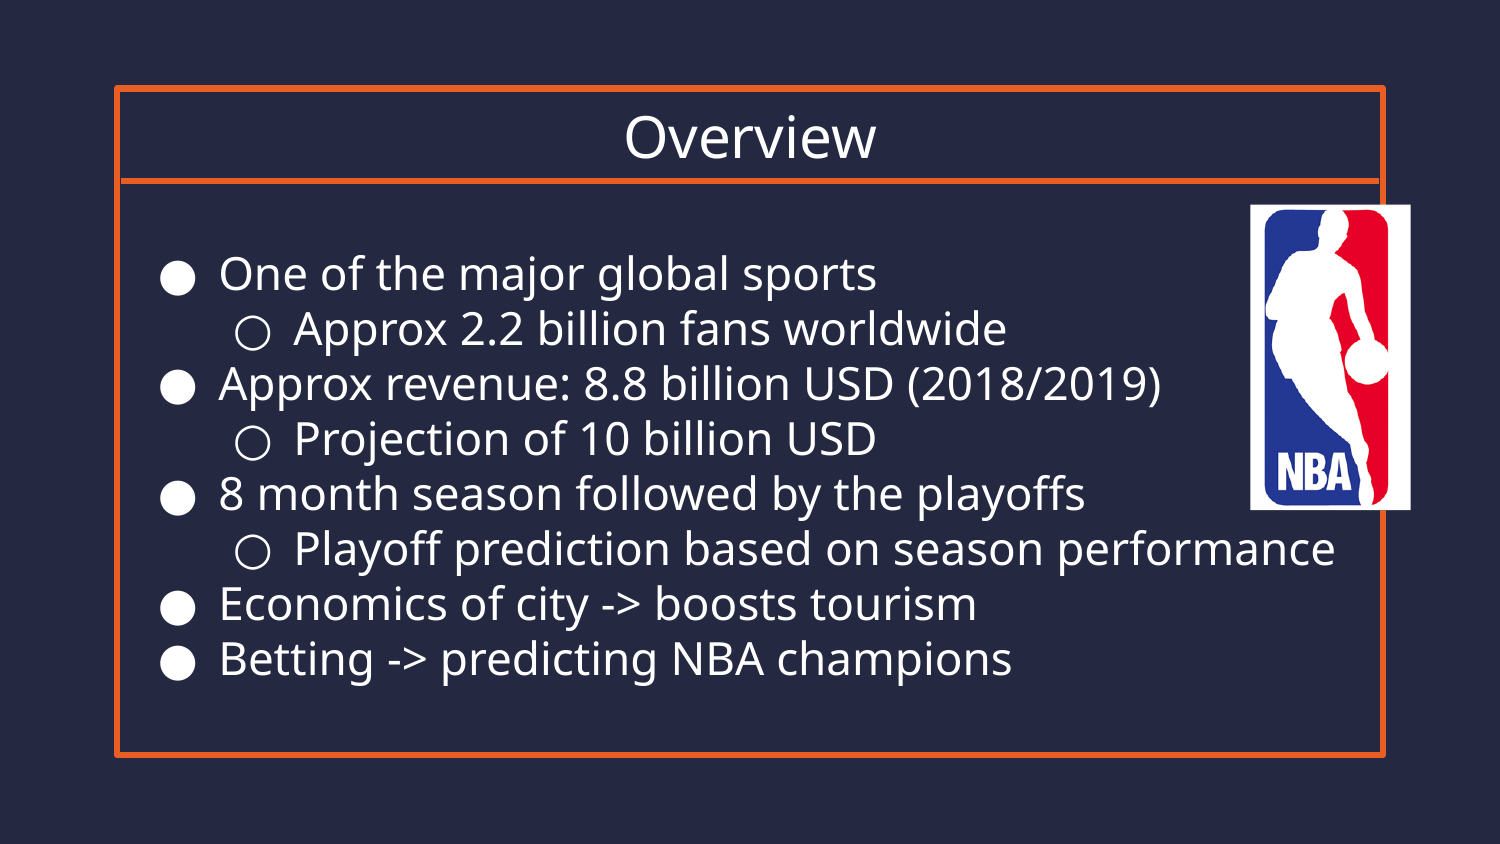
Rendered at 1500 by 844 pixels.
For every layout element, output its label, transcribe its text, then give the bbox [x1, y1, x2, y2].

list One of the major global sports Approx 2.2 billion fans worldwide Approx revenue: 8.8 billion USD (2018/2019) Projection of 10 billion USD 8 month season followed by the playoffs Playoff prediction based on season performance Economics of city -> boosts tourism Betting -> predicting NBA champions [128, 189, 1411, 741]
title Overview [116, 88, 1383, 183]
picture [1249, 204, 1411, 511]
